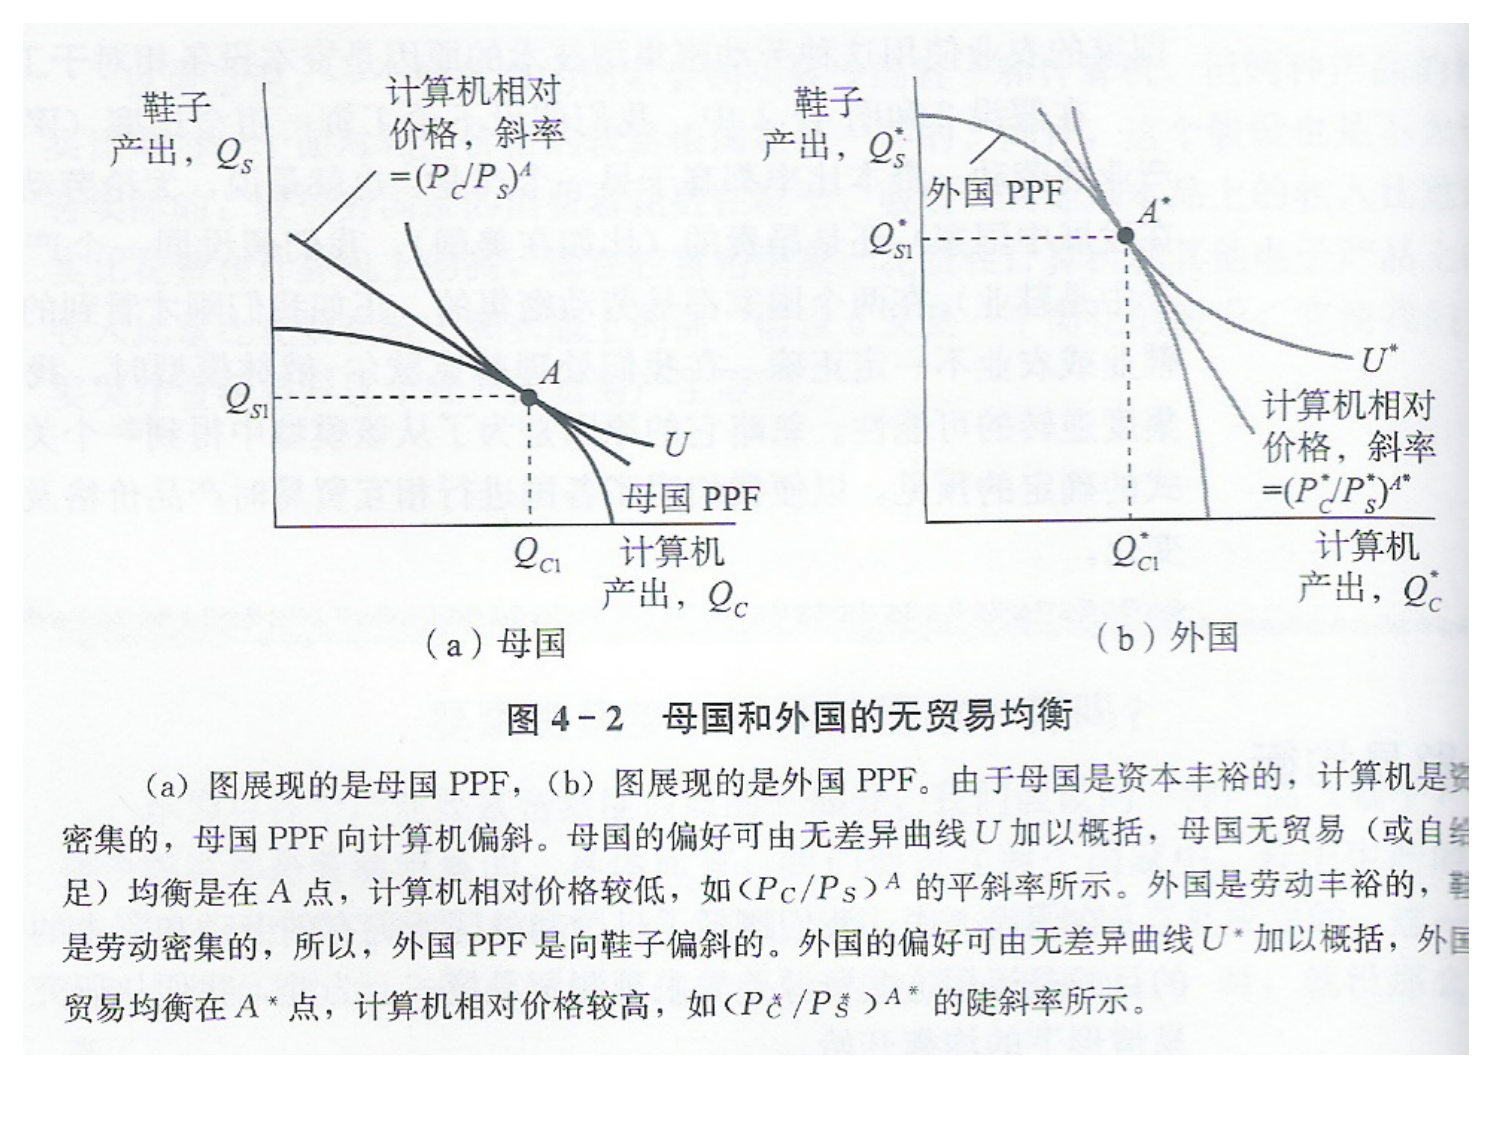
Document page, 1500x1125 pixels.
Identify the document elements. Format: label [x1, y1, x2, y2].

picture [23, 23, 1470, 1055]
